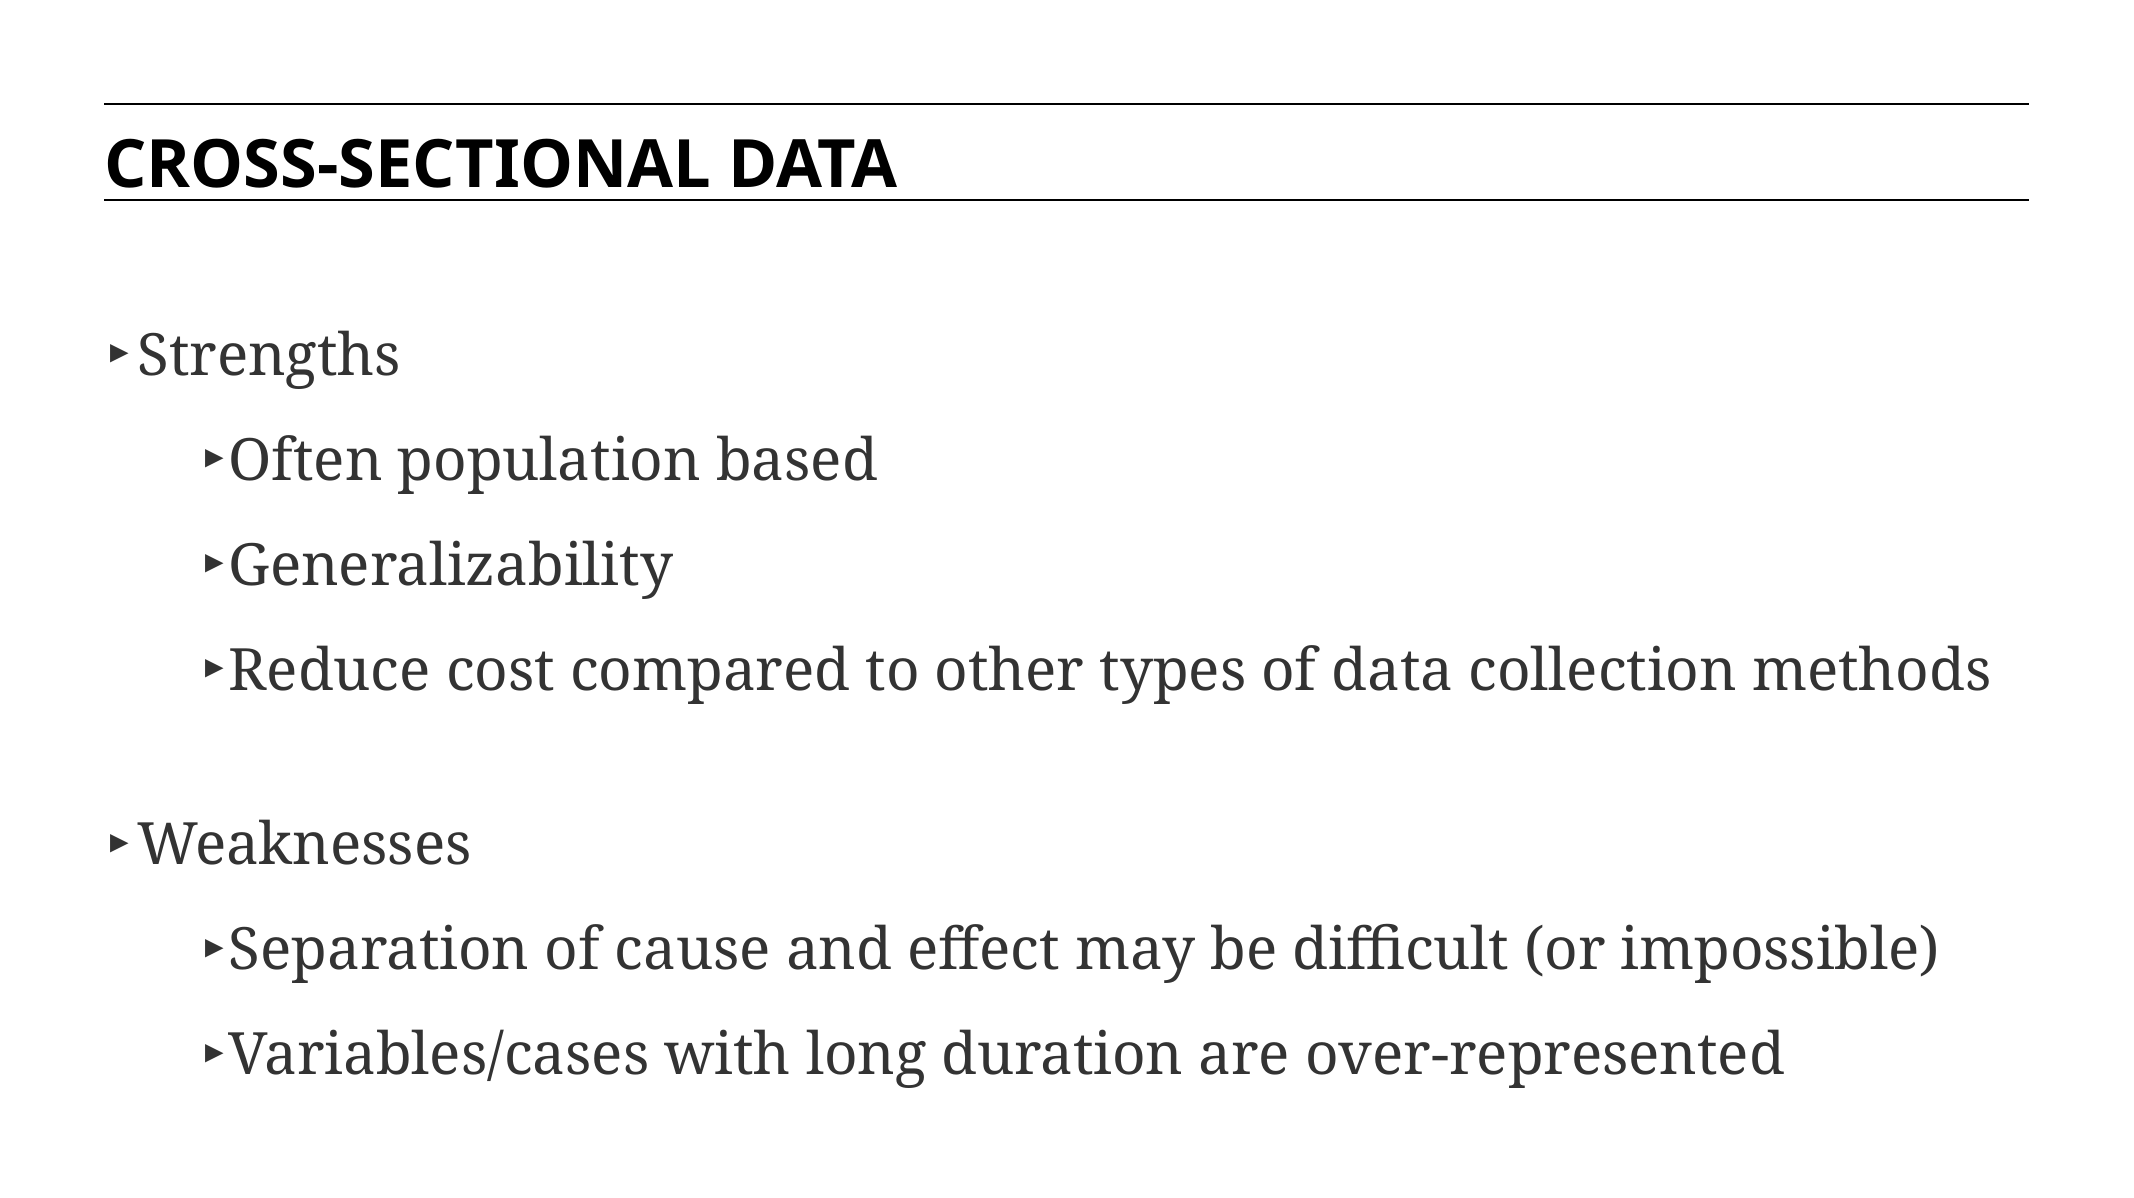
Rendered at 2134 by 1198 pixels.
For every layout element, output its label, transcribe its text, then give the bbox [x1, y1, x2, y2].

list Strengths Often population based Generalizability Reduce cost compared to other types of data collection methods Weaknesses Separation of cause and effect may be difficult (or impossible) Variables/cases with long duration are over-represented [104, 212, 2030, 837]
text_box CROSS-SECTIONAL DATA [104, 120, 1371, 192]
